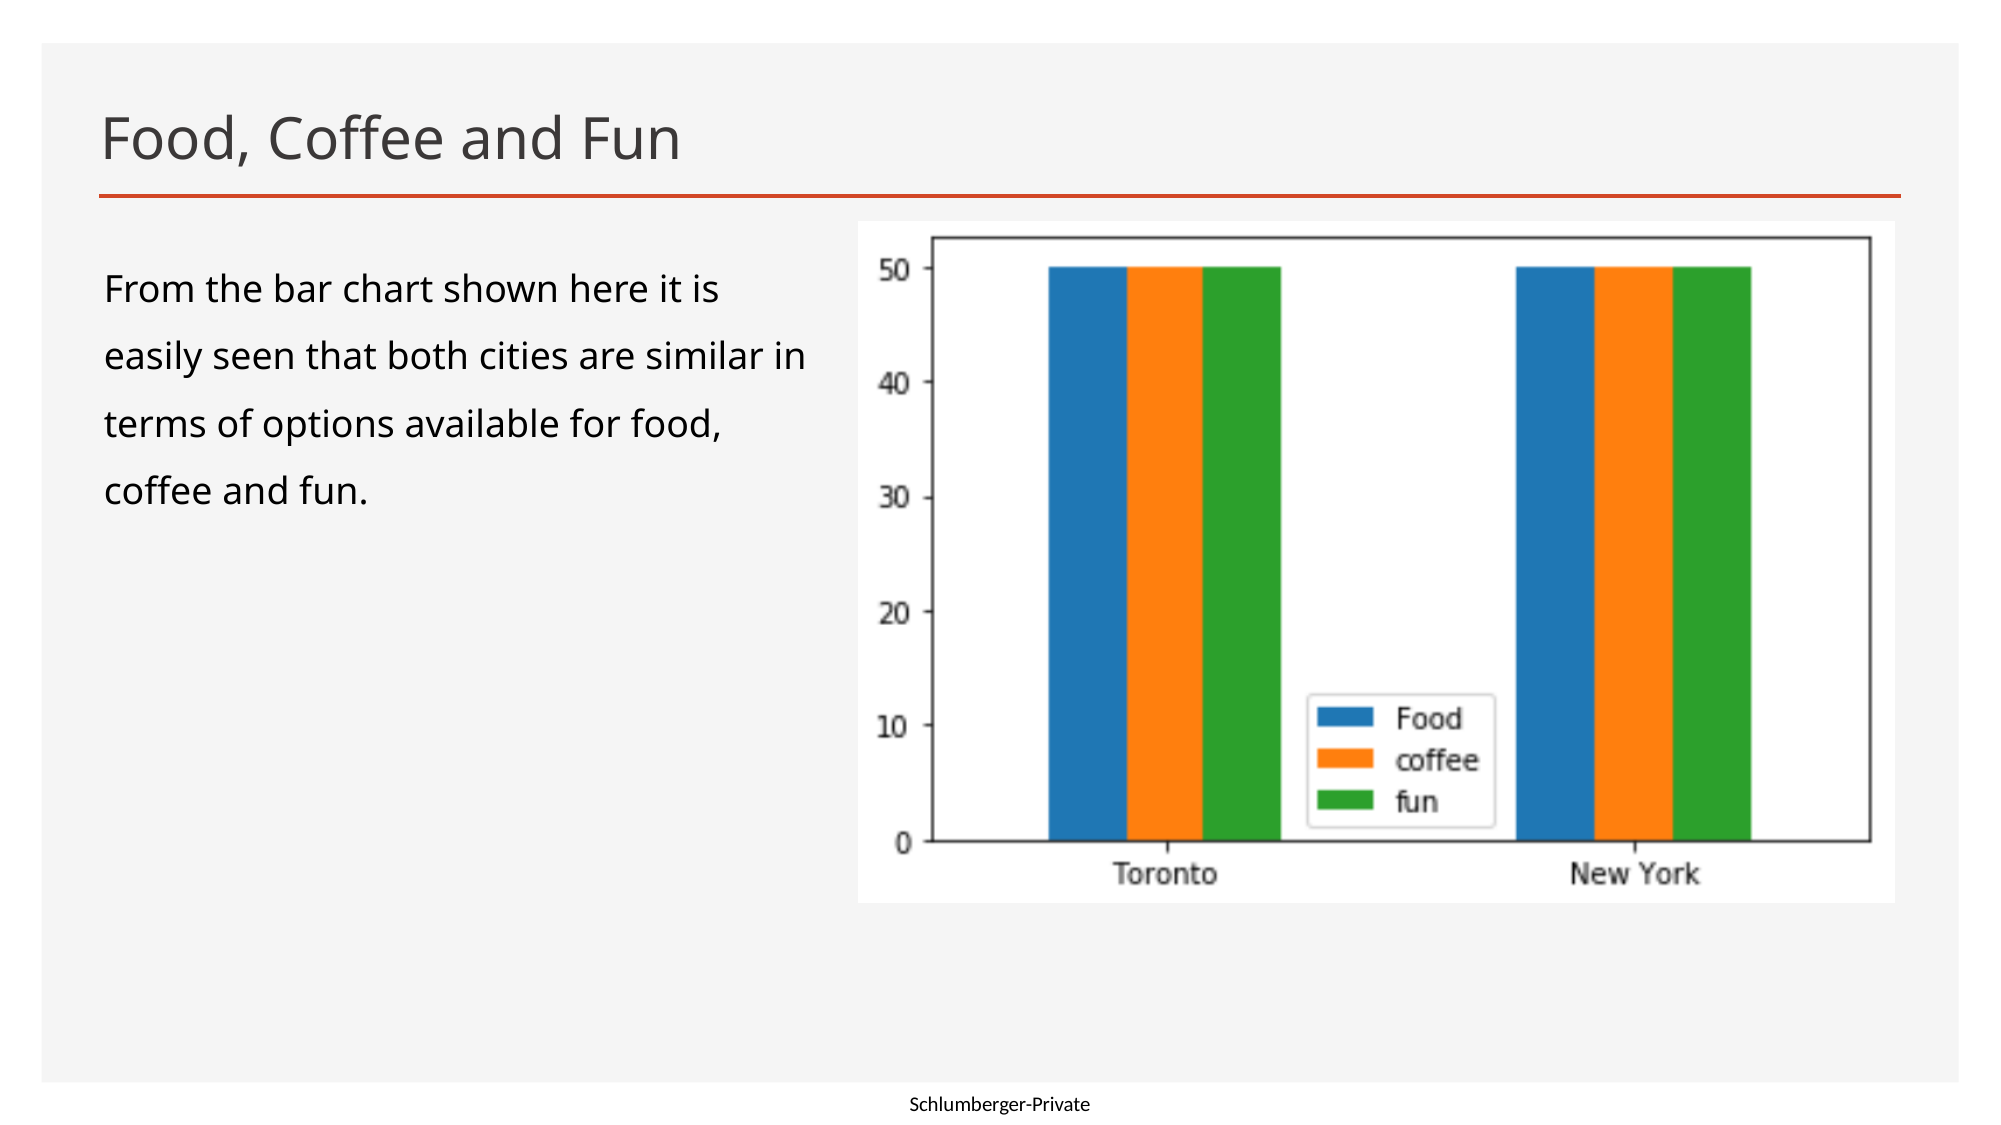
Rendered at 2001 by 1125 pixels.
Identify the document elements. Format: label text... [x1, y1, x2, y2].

text_box From the bar chart shown here it is easily seen that both cities are similar in terms of options available for food, coffee and fun. [88, 234, 837, 1021]
title Food, Coffee and Fun [85, 73, 1214, 179]
picture [858, 221, 1895, 903]
